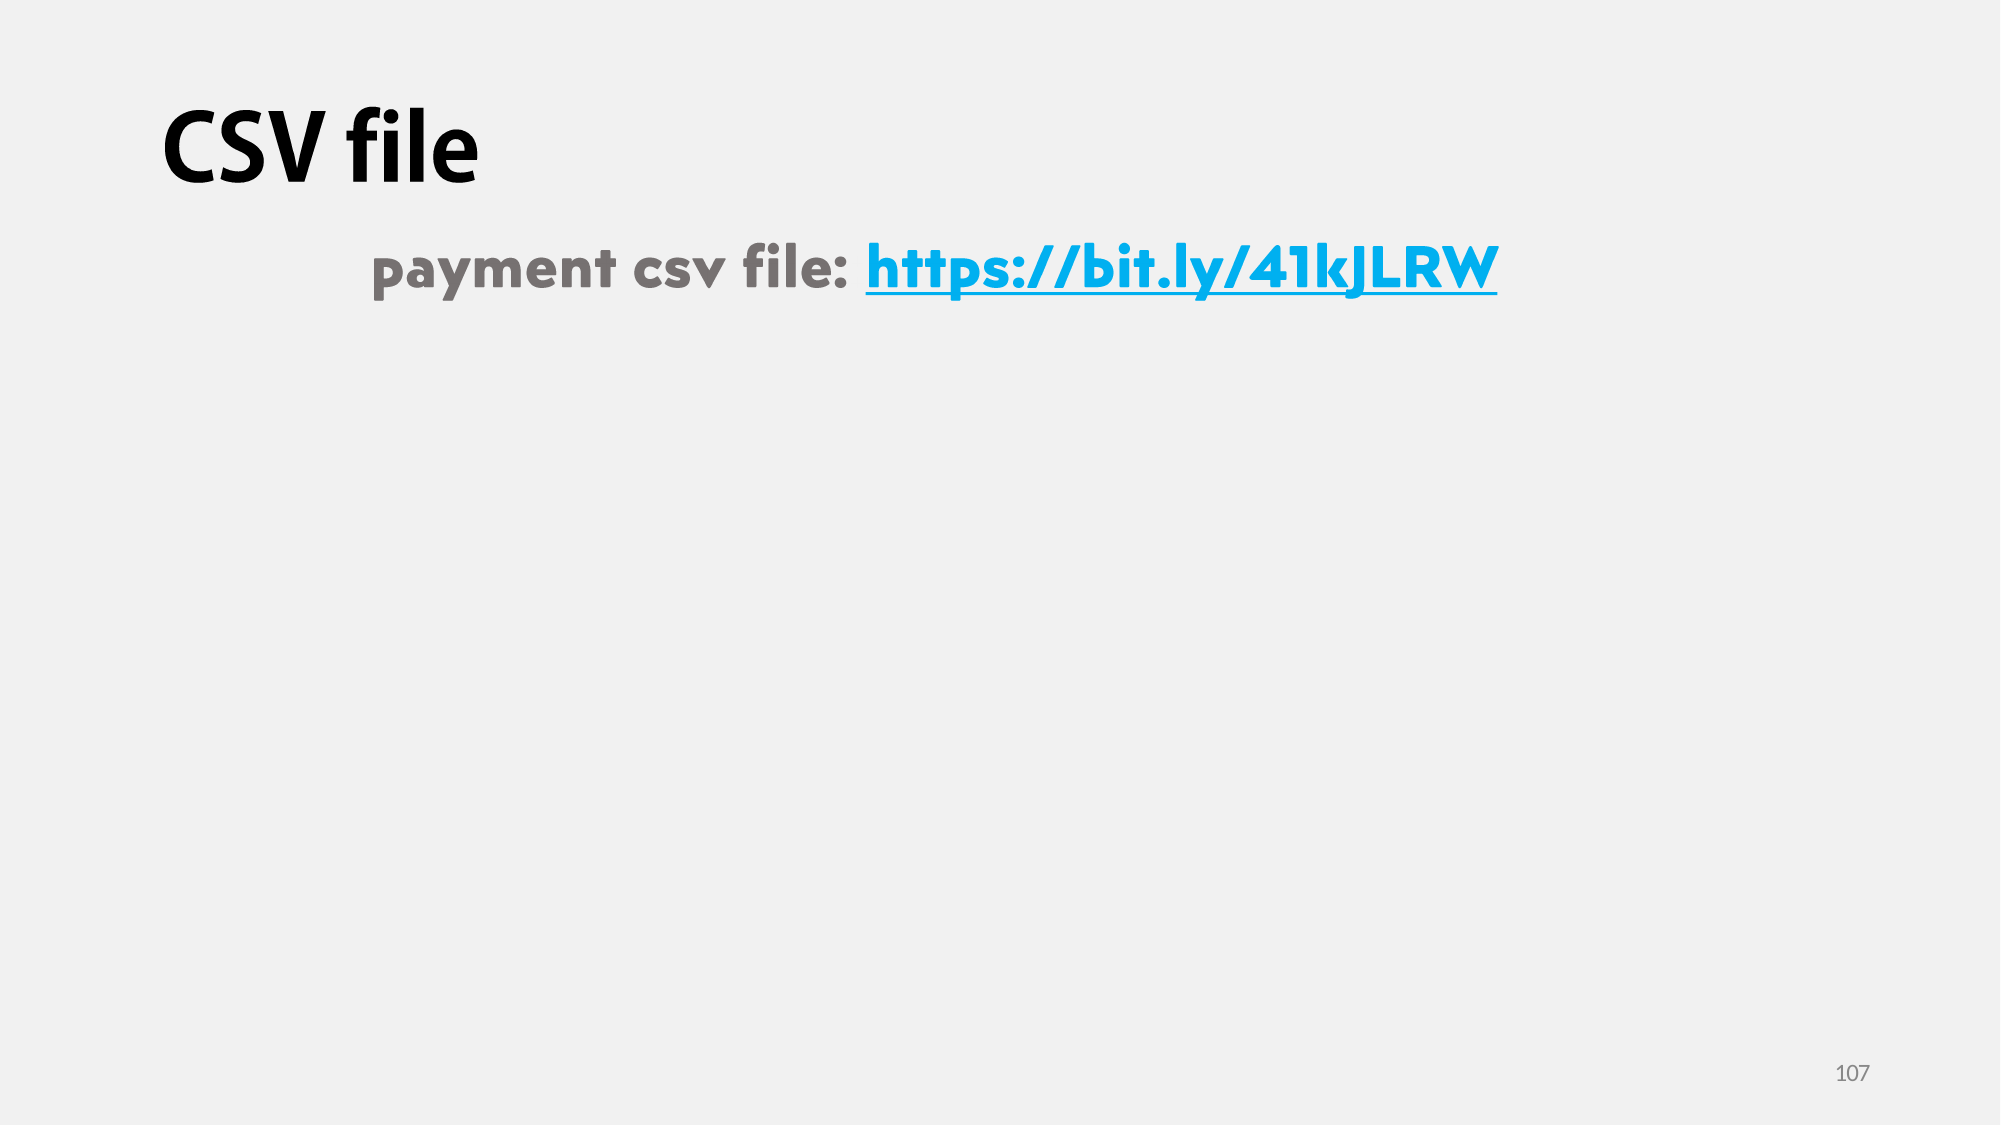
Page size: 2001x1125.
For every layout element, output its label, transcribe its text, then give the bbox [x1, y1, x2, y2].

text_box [161, 92, 514, 209]
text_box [370, 222, 1534, 304]
slide_number 107 [1802, 1060, 1875, 1088]
